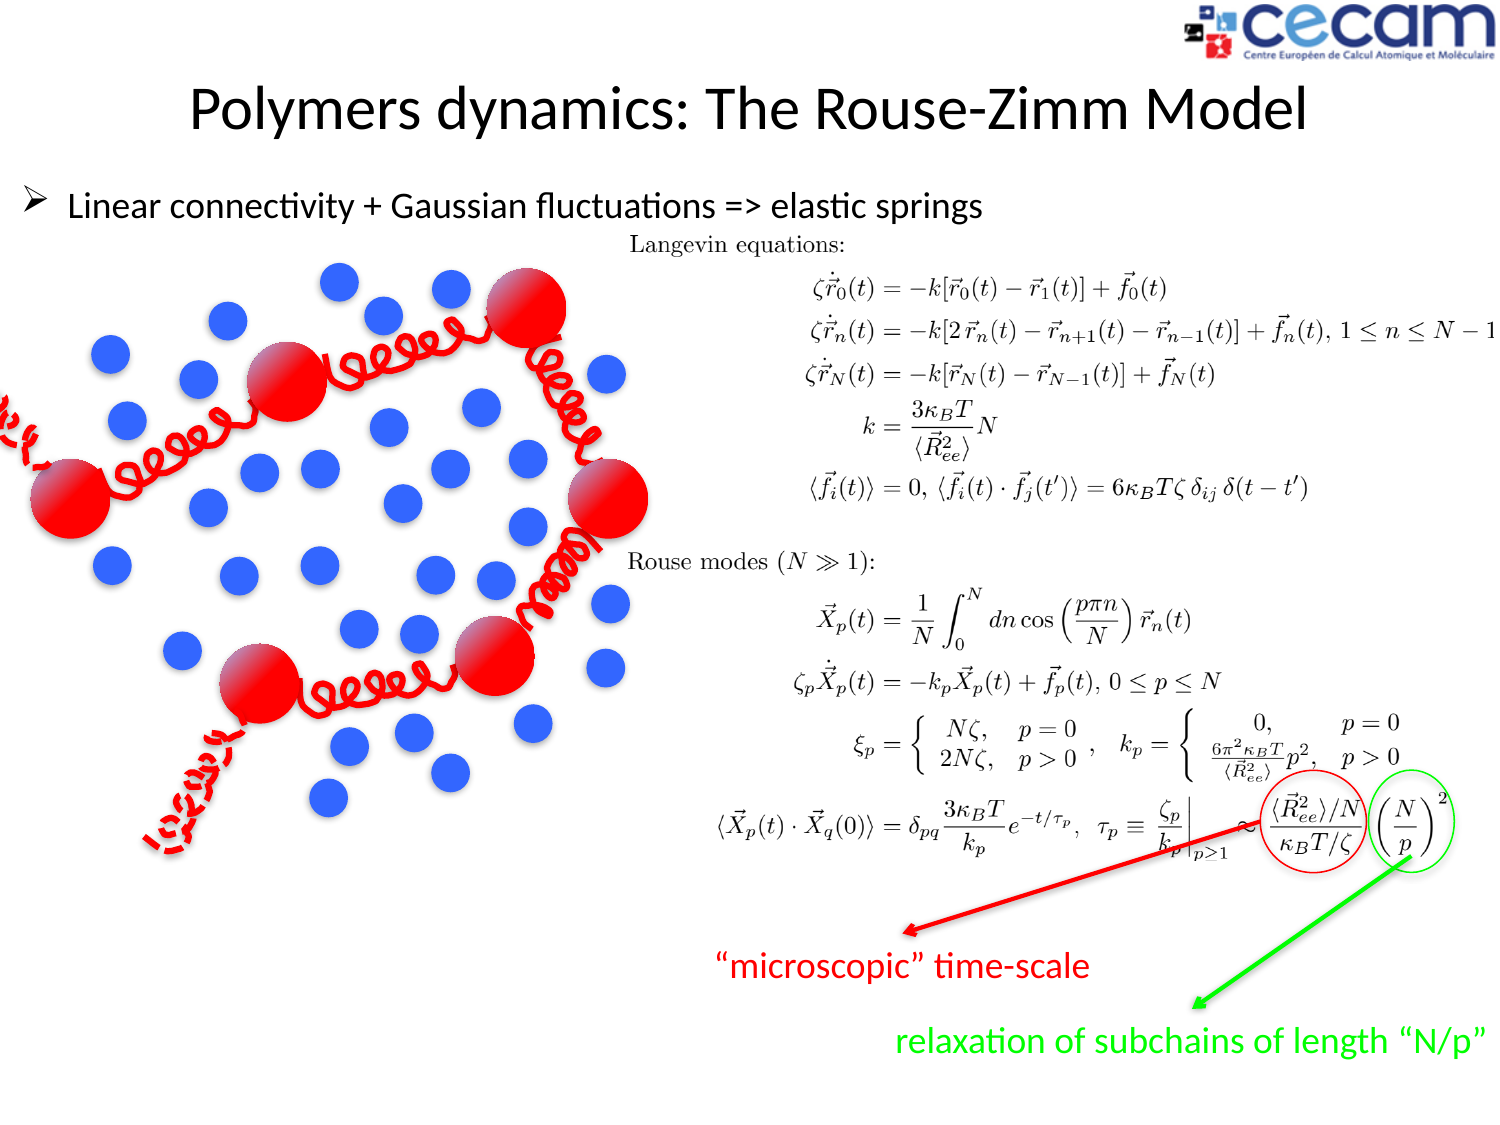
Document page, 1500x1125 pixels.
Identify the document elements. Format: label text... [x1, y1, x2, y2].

text_box [142, 707, 248, 854]
text_box [525, 339, 603, 465]
text_box [107, 400, 148, 441]
picture [1184, 3, 1497, 62]
text_box [567, 458, 622, 540]
text_box [329, 726, 370, 767]
picture [627, 235, 1495, 861]
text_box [1191, 872, 1412, 1010]
text_box [585, 647, 622, 689]
text_box [513, 703, 554, 744]
text_box [308, 777, 349, 819]
text_box [508, 438, 549, 480]
text_box [188, 487, 229, 525]
text_box relaxation of subchains of length “N/p” [880, 1008, 1500, 1069]
text_box [207, 300, 249, 342]
text_box [239, 452, 280, 494]
text_box Linear connectivity + Gaussian fluctuations => elastic springs [6, 198, 1496, 234]
text_box [178, 359, 219, 400]
title Polymers dynamics: The Rouse-Zimm Model [0, 10, 1500, 198]
text_box [339, 609, 380, 650]
text_box “microscopic” time-scale [698, 933, 1106, 994]
text_box [508, 506, 549, 548]
text_box [236, 555, 260, 597]
text_box [219, 643, 301, 725]
text_box [382, 483, 424, 524]
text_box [98, 526, 232, 656]
text_box [431, 269, 472, 310]
text_box [590, 583, 622, 625]
text_box [369, 407, 410, 448]
text_box [0, 388, 55, 470]
text_box [461, 387, 502, 428]
text_box [394, 712, 435, 754]
text_box [363, 295, 404, 337]
text_box [30, 458, 112, 540]
text_box [167, 664, 198, 672]
text_box [1410, 868, 1431, 873]
text_box [430, 752, 471, 794]
text_box [300, 662, 455, 718]
text_box [476, 560, 517, 601]
text_box [516, 528, 603, 631]
text_box [486, 267, 568, 350]
text_box [100, 401, 257, 500]
text_box [90, 334, 131, 375]
text_box [586, 354, 622, 395]
text_box [454, 615, 536, 697]
text_box [299, 545, 341, 586]
text_box [246, 341, 328, 423]
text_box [902, 821, 1261, 934]
text_box [319, 262, 360, 303]
text_box [415, 555, 457, 596]
text_box [399, 614, 440, 655]
text_box [430, 448, 471, 490]
text_box [322, 316, 489, 391]
text_box [300, 448, 341, 490]
